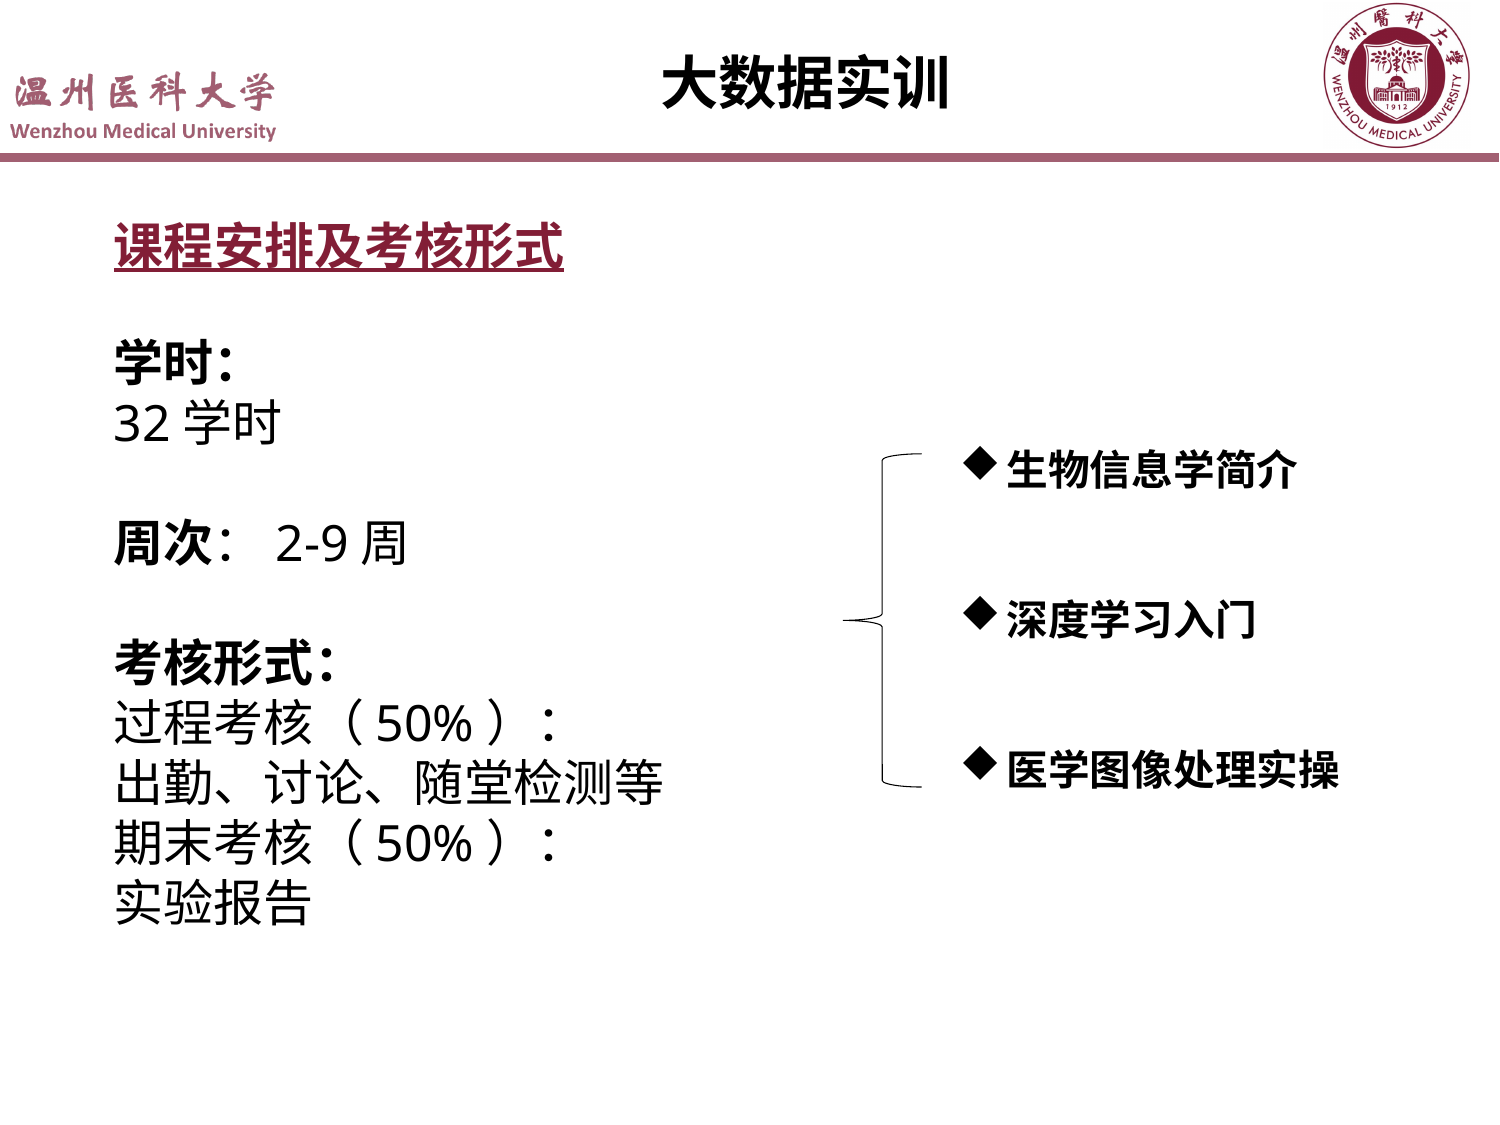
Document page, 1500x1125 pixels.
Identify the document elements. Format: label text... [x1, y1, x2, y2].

text_box 生物信息学简介 深度学习入门 医学图像处理实操 [944, 436, 1360, 801]
picture [0, 49, 288, 157]
text_box 大数据实训 [361, 46, 1250, 134]
text_box 课程安排及考核形式 [99, 206, 579, 282]
text_box [842, 453, 922, 788]
picture [1323, 2, 1471, 149]
text_box 学时： 32学时 周次：2-9周 考核形式： 过程考核（50%）： 出勤、讨论、随堂检测等 期末考核（50%）： 实验报告 [99, 324, 750, 939]
